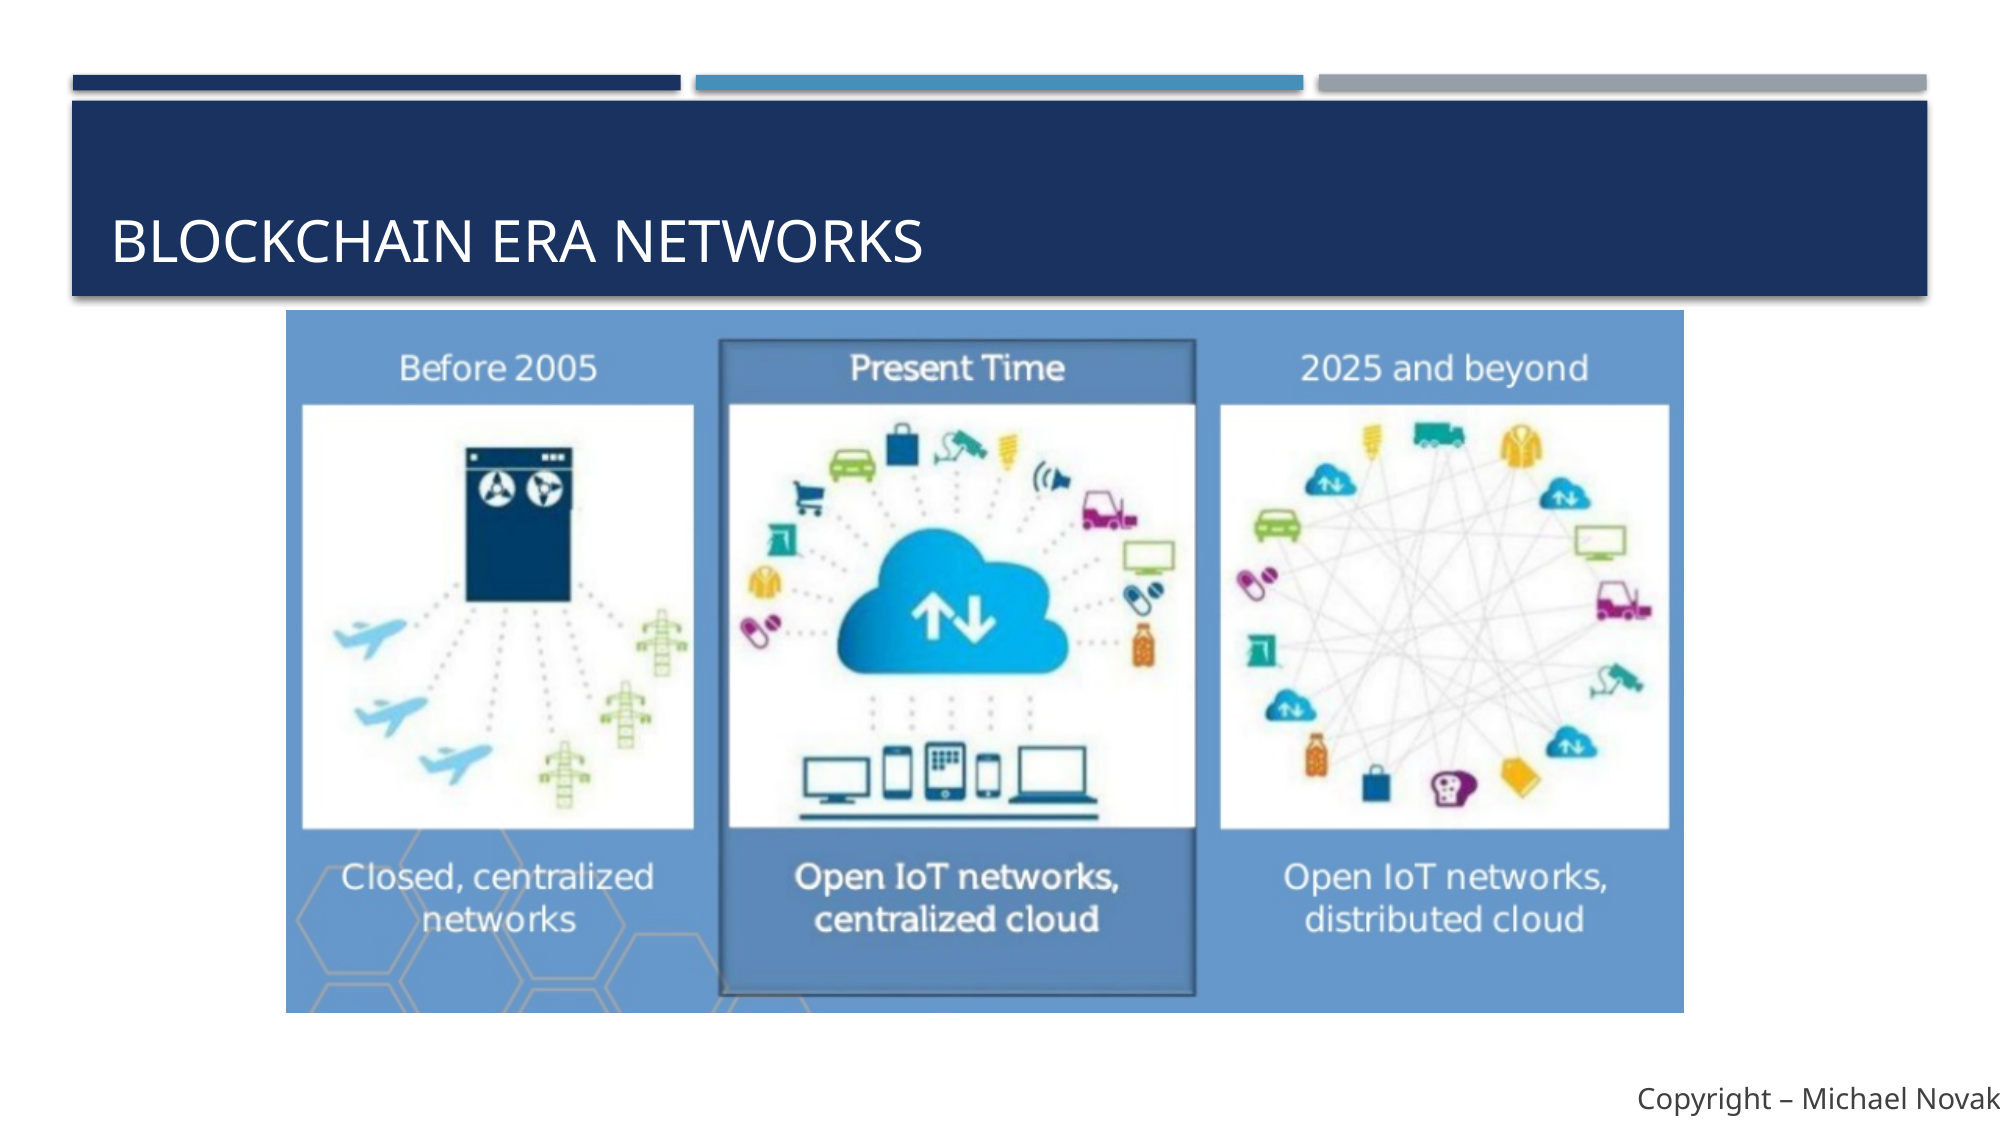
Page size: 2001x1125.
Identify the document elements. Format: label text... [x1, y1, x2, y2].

picture [286, 310, 1685, 1014]
title BLOCKCHAIN ERA NETWORKS [95, 115, 1905, 282]
text_box Copyright – Michael Novak [1622, 1072, 2000, 1123]
